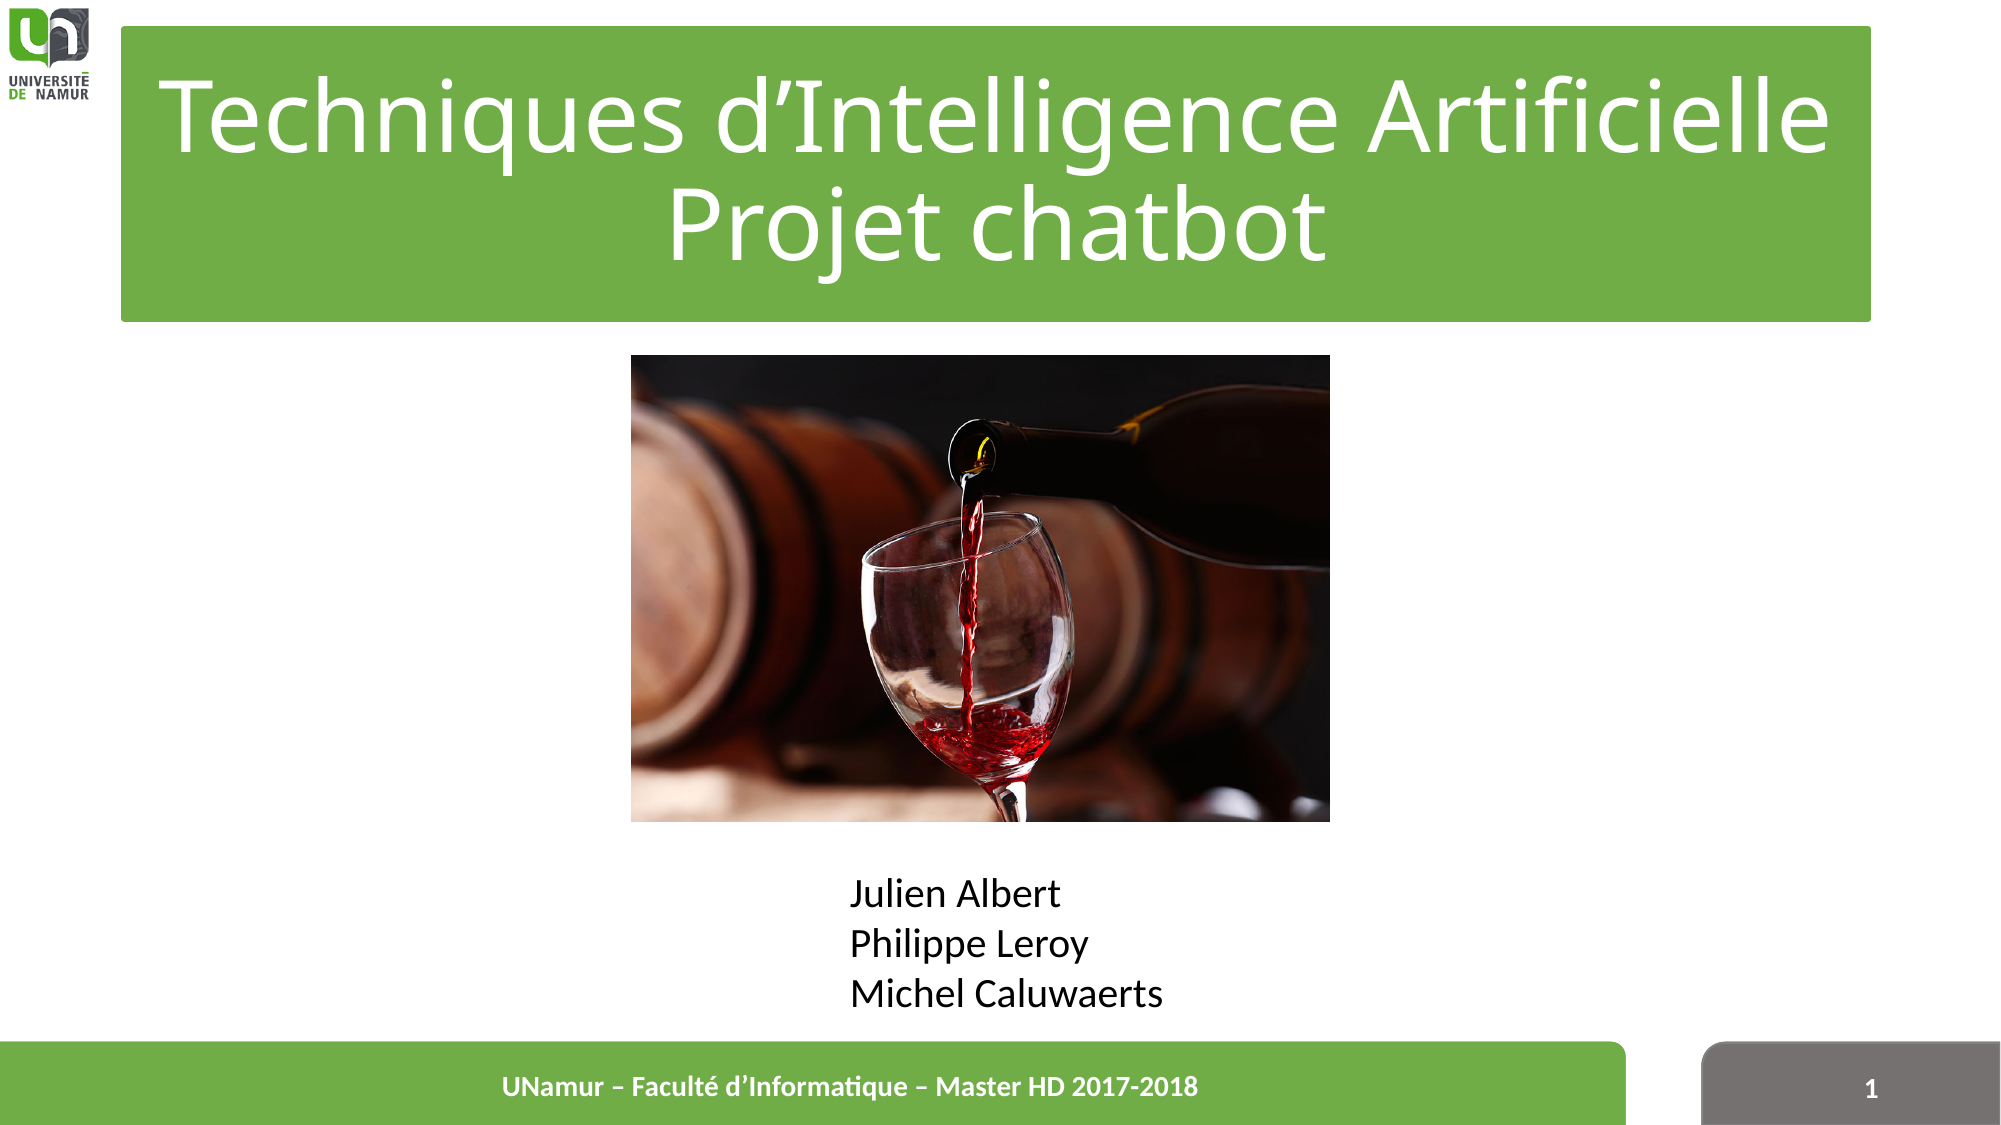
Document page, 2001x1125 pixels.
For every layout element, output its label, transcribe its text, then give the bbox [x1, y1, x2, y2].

picture [0, 0, 97, 108]
footer UNamur – Faculté d’Informatique – Master HD 2017-2018 [41, 1059, 1660, 1120]
text_box Julien Albert Philippe Leroy Michel Caluwaerts [835, 858, 1204, 1024]
title Techniques d’Intelligence Artificielle Projet chatbot [121, 26, 1871, 322]
picture [631, 355, 1330, 822]
